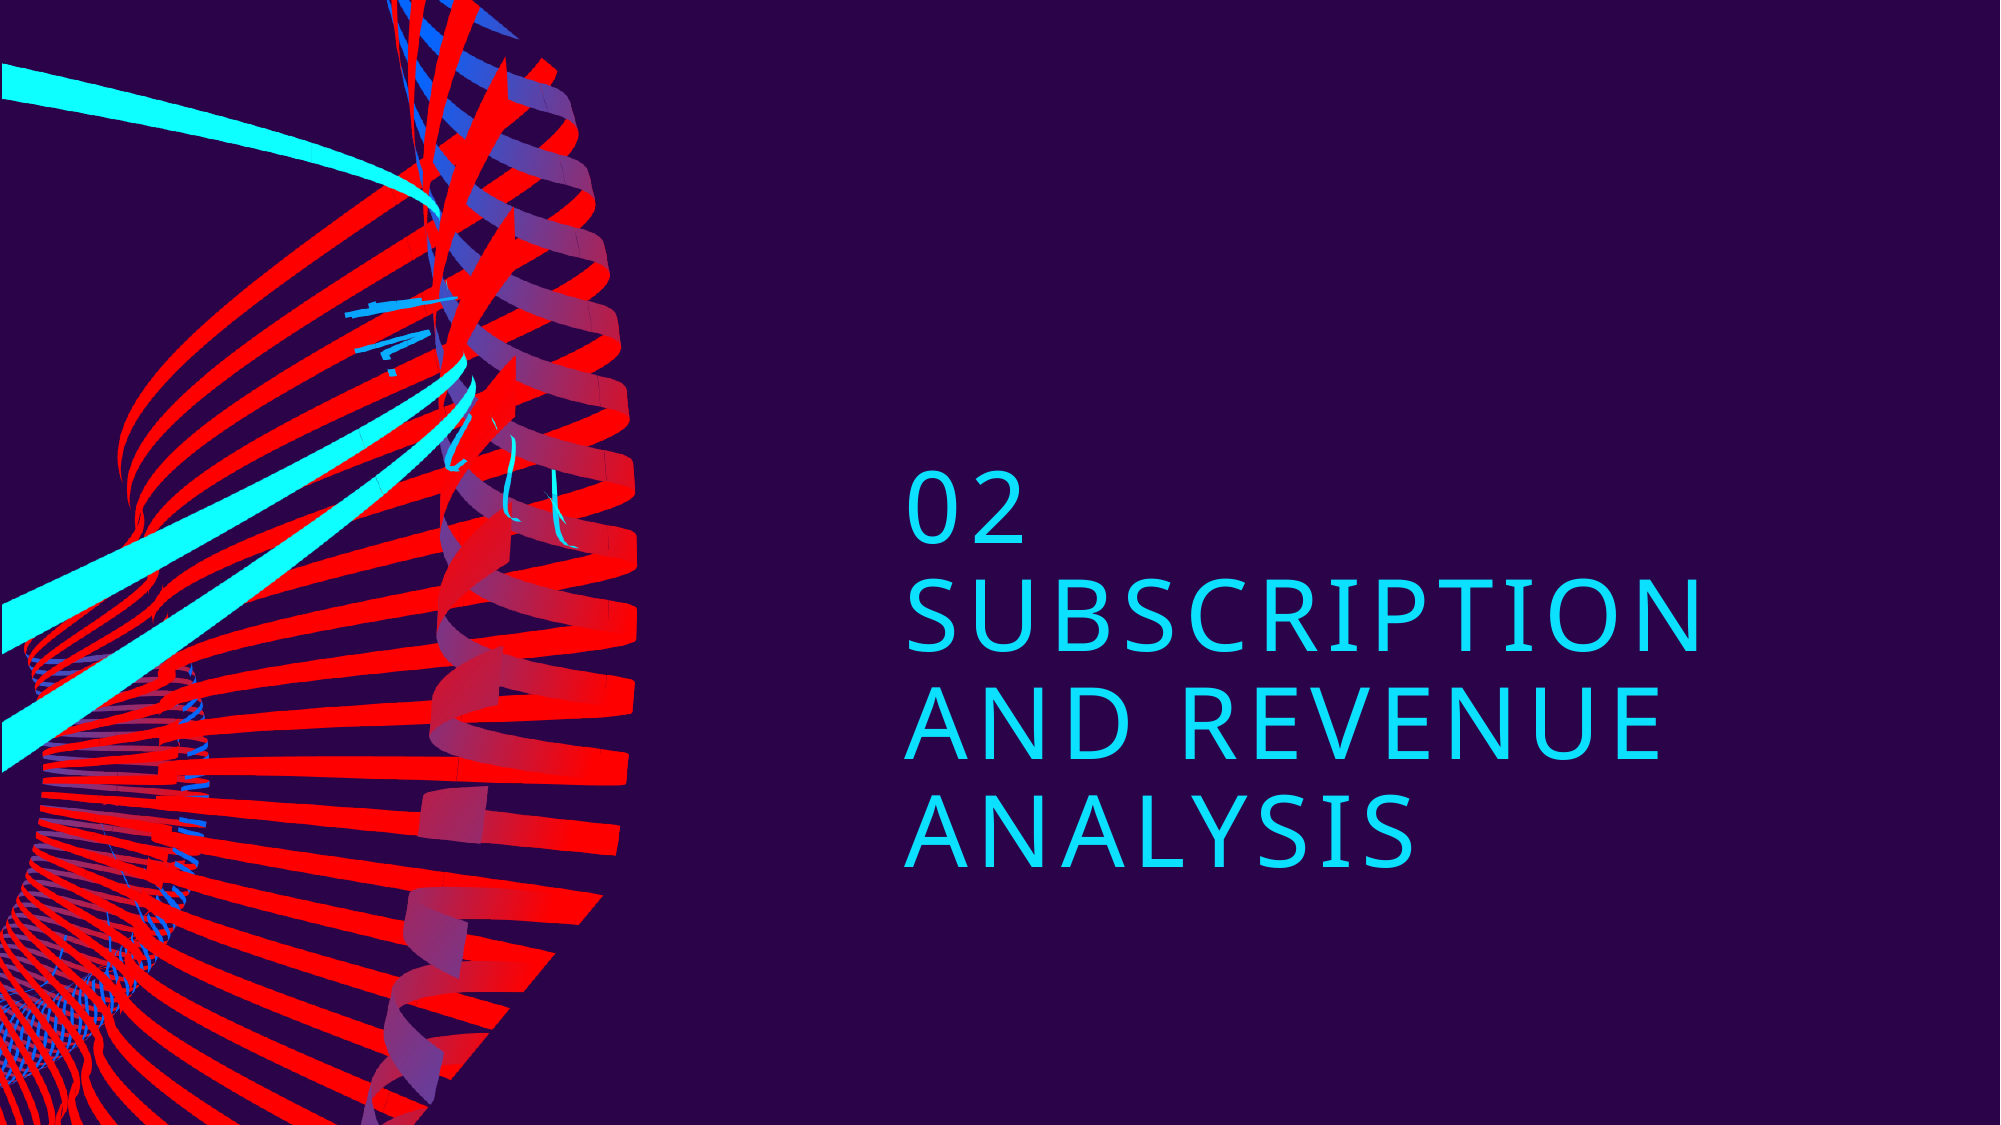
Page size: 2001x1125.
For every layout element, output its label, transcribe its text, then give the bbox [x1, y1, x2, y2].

picture [0, 0, 2000, 1125]
title 02 Subscription and Revenue Analysis [890, 449, 2000, 837]
